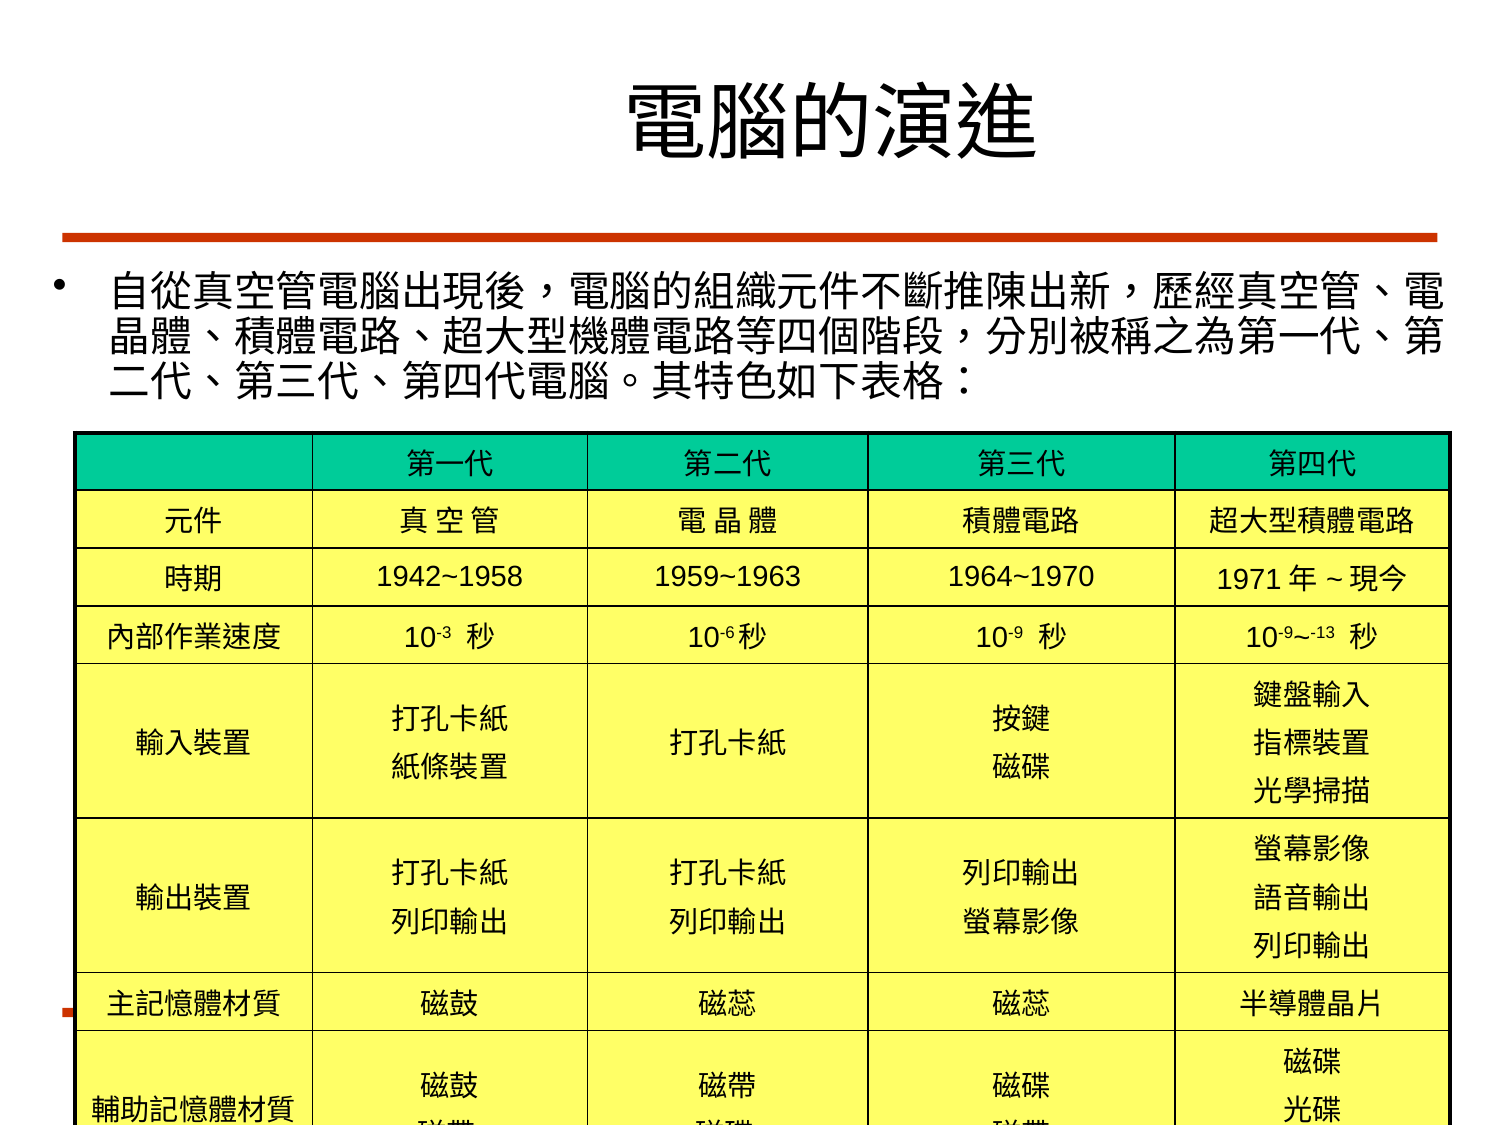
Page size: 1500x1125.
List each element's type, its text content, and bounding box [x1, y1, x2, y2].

table_cell 積體電路 [869, 491, 1174, 547]
table_cell 列印輸出 螢幕影像 [869, 819, 1174, 972]
table_cell 10-9 秒 [869, 607, 1174, 663]
table_cell 磁蕊 [588, 973, 867, 1030]
table_cell 1971年~現今 [1176, 549, 1448, 605]
table_header 第四代 [1176, 435, 1448, 489]
table_cell 1964~1970 [869, 549, 1174, 605]
table_cell 磁鼓 磁帶 [313, 1031, 587, 1125]
title 電腦的演進 [125, 50, 1388, 188]
table_cell 時期 [77, 549, 312, 605]
table_cell 磁碟 磁帶 [869, 1031, 1174, 1125]
table_cell 磁鼓 [313, 973, 587, 1030]
table_cell 1942~1958 [313, 549, 587, 605]
table_cell 電 晶 體 [588, 491, 867, 547]
table_header 第一代 [313, 435, 587, 489]
table_header [77, 435, 312, 489]
table_cell 真 空 管 [313, 491, 587, 547]
table_cell 元件 [77, 491, 312, 547]
table_cell 螢幕影像 語音輸出 列印輸出 [1176, 819, 1448, 972]
table_cell 10-9~-13 秒 [1176, 607, 1448, 663]
table_header 第二代 [588, 435, 867, 489]
table_cell 輸出裝置 [77, 819, 312, 972]
table_cell 內部作業速度 [77, 607, 312, 663]
table_cell 主記憶體材質 [77, 973, 312, 1030]
table_cell 磁蕊 [869, 973, 1174, 1030]
table_cell 1959~1963 [588, 549, 867, 605]
table_cell 打孔卡紙 列印輸出 [313, 819, 587, 972]
table_cell 磁帶 磁碟 [588, 1031, 867, 1125]
table_cell 打孔卡紙 [588, 664, 867, 817]
table_cell 按鍵 磁碟 [869, 664, 1174, 817]
table_cell 10-3 秒 [313, 607, 587, 663]
table_cell 半導體晶片 [1176, 973, 1448, 1030]
table_cell 磁碟 光碟 磁帶 [1176, 1031, 1448, 1125]
table_cell 10-6秒 [588, 607, 867, 663]
table_cell 打孔卡紙 列印輸出 [588, 819, 867, 972]
table_cell 超大型積體電路 [1176, 491, 1448, 547]
list 自從真空管電腦出現後，電腦的組織元件不斷推陳出新，歷經真空管、電晶體、積體電路、超大型機體電路等四個階段，分別被稱之為第一代、第二代、第三代、第四代電腦。其特色如下表格： [37, 262, 1463, 463]
table_cell 鍵盤輸入 指標裝置 光學掃描 [1176, 664, 1448, 817]
table_cell 輔助記憶體材質 [77, 1031, 312, 1125]
table_header 第三代 [869, 435, 1174, 489]
table_cell 輸入裝置 [77, 664, 312, 817]
table_cell 打孔卡紙 紙條裝置 [313, 664, 587, 817]
